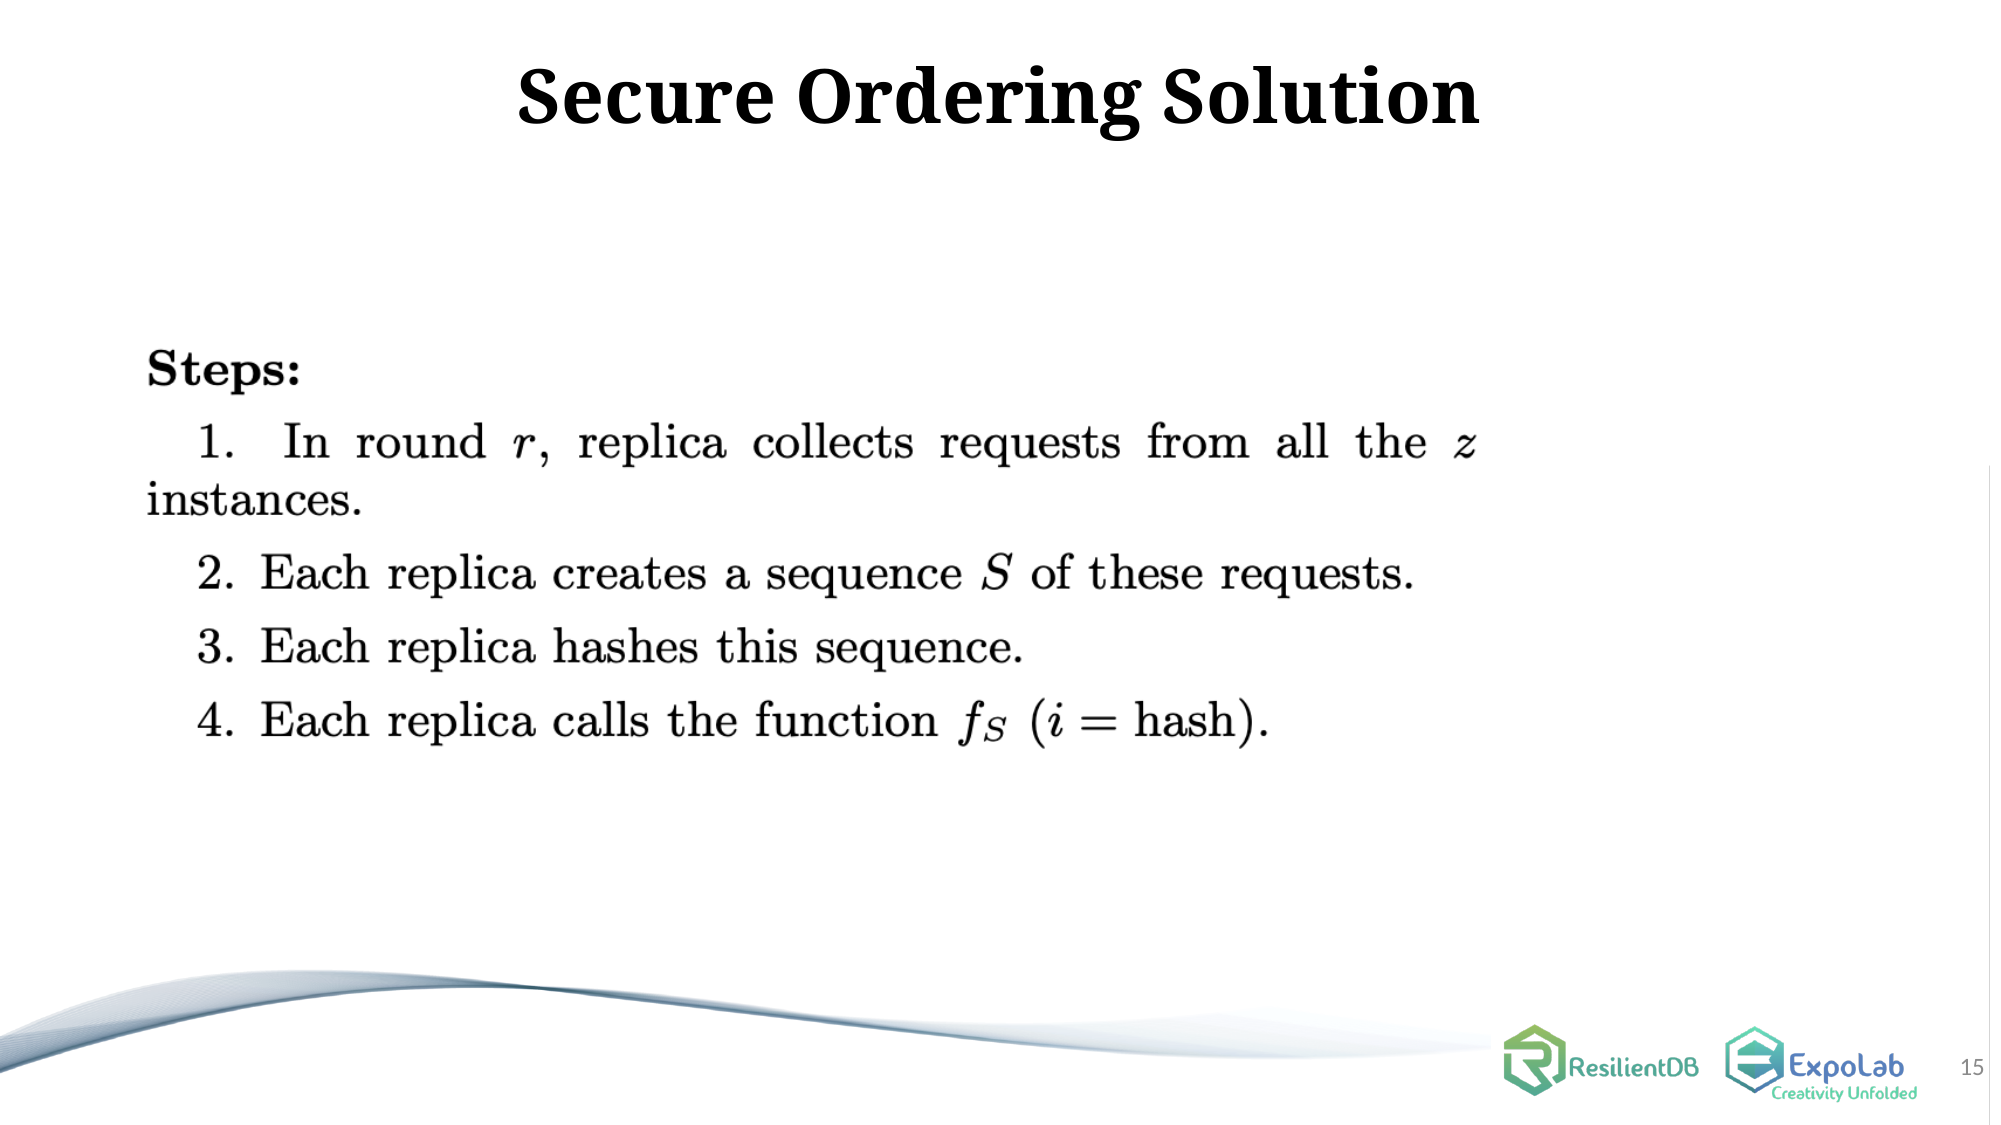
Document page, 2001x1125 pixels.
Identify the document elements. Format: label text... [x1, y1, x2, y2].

slide_number 15 [1745, 1035, 2000, 1096]
picture [0, 0, 2000, 1125]
title Secure Ordering Solution [137, 26, 1863, 144]
